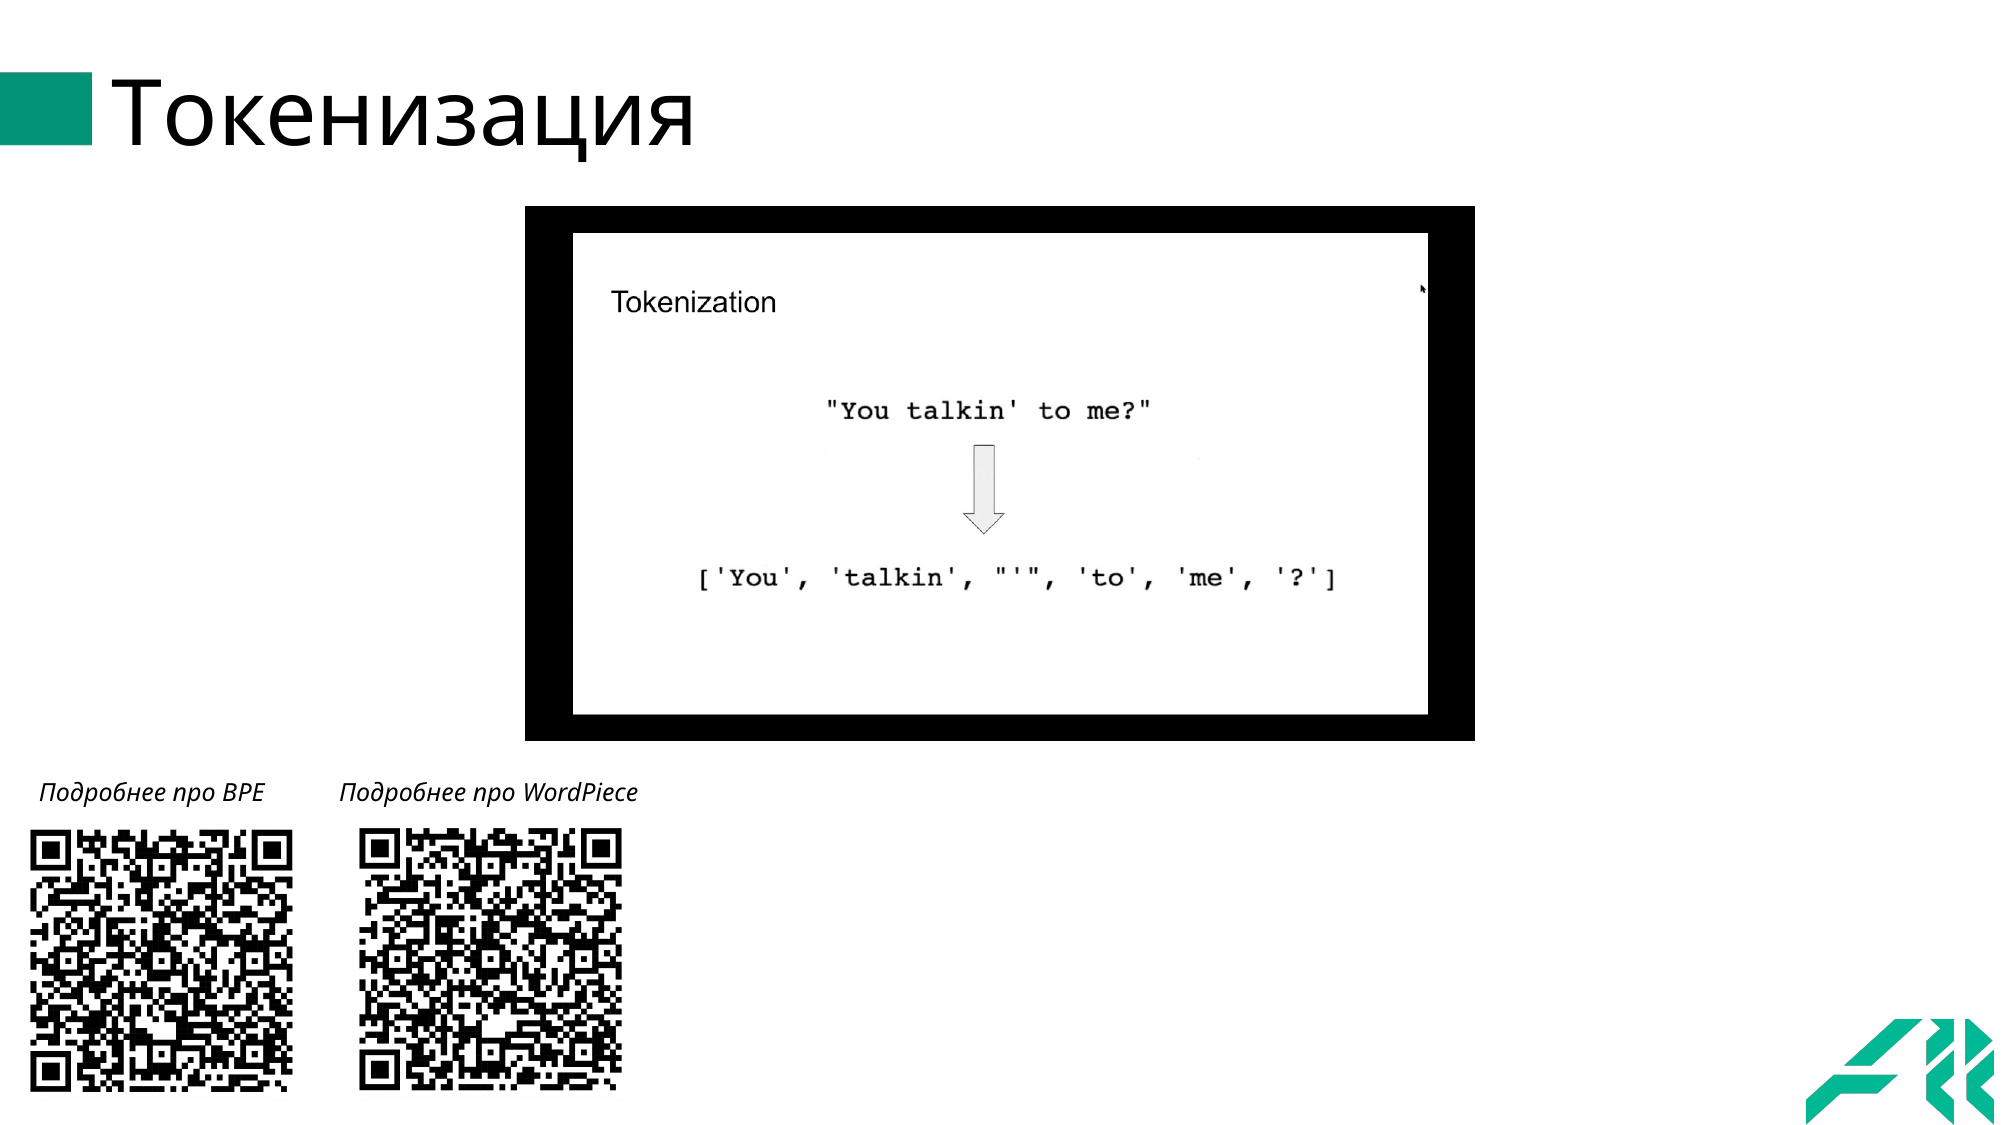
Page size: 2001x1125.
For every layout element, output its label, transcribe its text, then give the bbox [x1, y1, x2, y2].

picture [19, 817, 303, 1102]
picture [525, 206, 1475, 741]
text_box Подробнее про BPE [24, 769, 324, 815]
text_box Подробнее про WordPiece [324, 769, 740, 815]
picture [348, 817, 632, 1102]
picture [1806, 1019, 1995, 1125]
picture [0, 42, 93, 147]
title Токенизация [91, 46, 1956, 172]
